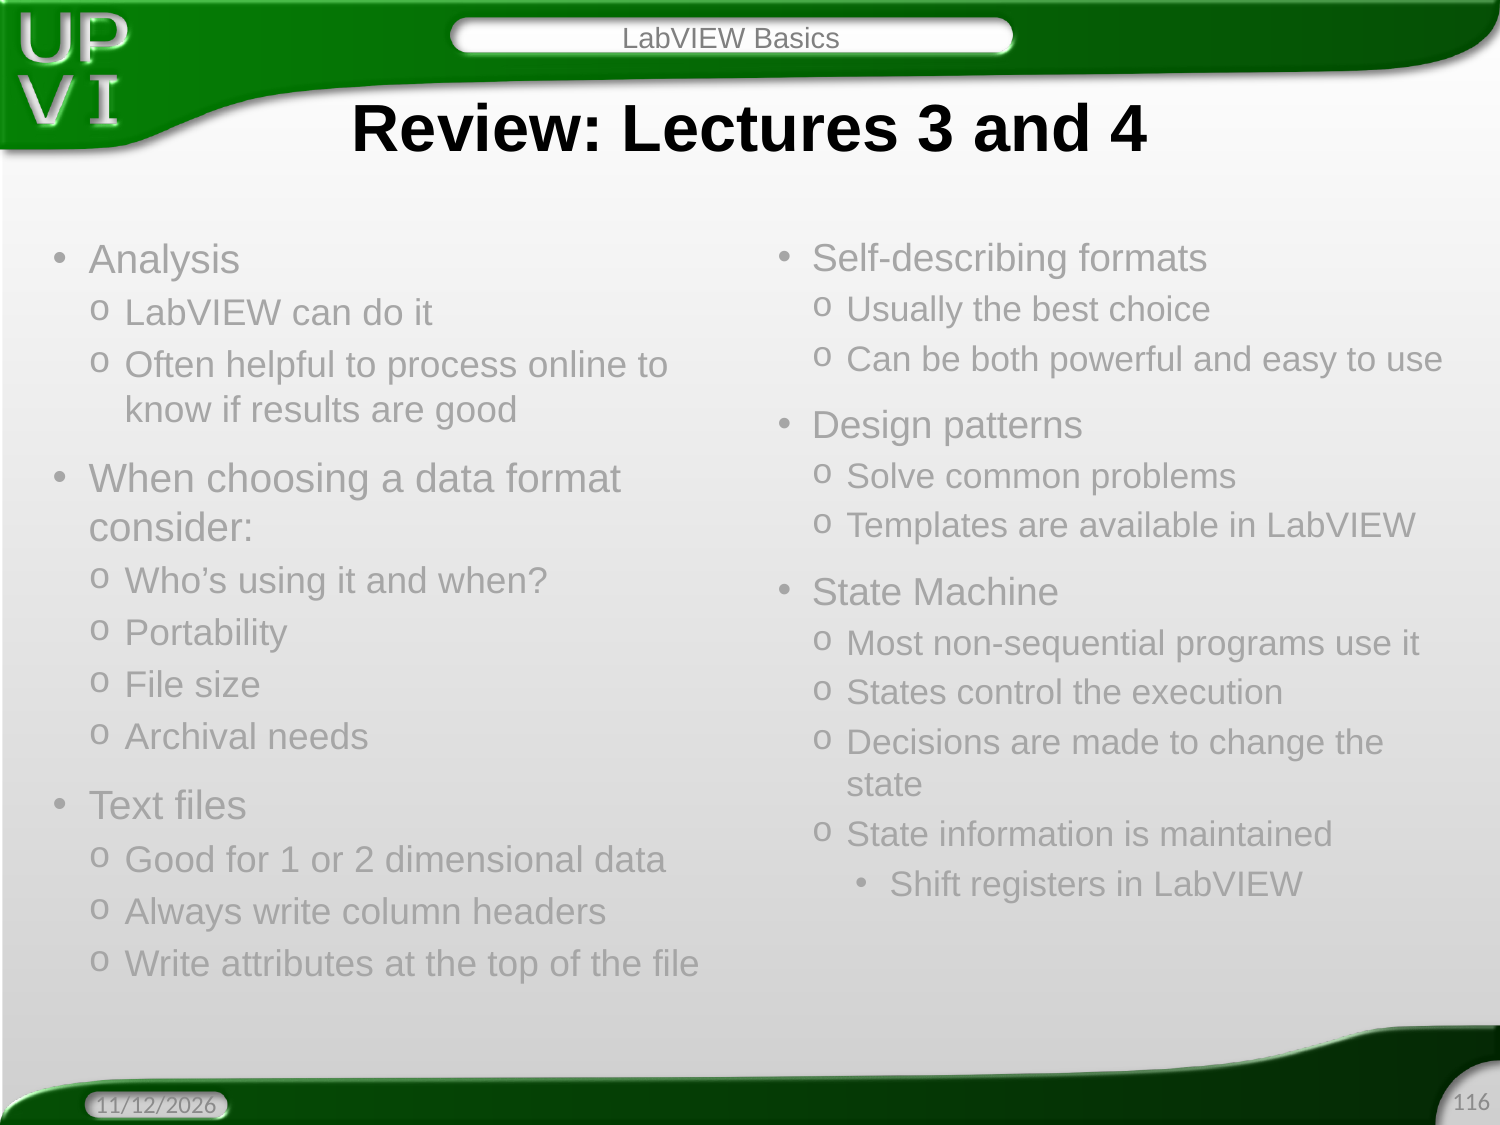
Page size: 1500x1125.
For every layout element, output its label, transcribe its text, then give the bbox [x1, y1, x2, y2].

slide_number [75, 1073, 238, 1125]
picture [0, 0, 1500, 1125]
list Self-describing formats Usually the best choice Can be both powerful and easy to use Design patterns Solve common problems Templates are available in LabVIEW State Machine Most non-sequential programs use it States control the execution Decisions are made to change the state State information is maintained Shift registers in LabVIEW [762, 224, 1463, 1005]
footer LabVIEW Basics [450, 6, 1013, 67]
list Analysis LabVIEW can do it Often helpful to process online to know if results are good When choosing a data format consider: Who’s using it and when? Portability File size Archival needs Text files Good for 1 or 2 dimensional data Always write column headers Write attributes at the top of the file [37, 224, 738, 1005]
title Review: Lectures 3 and 4 [75, 75, 1425, 175]
slide_number 116 [1155, 1069, 1500, 1125]
